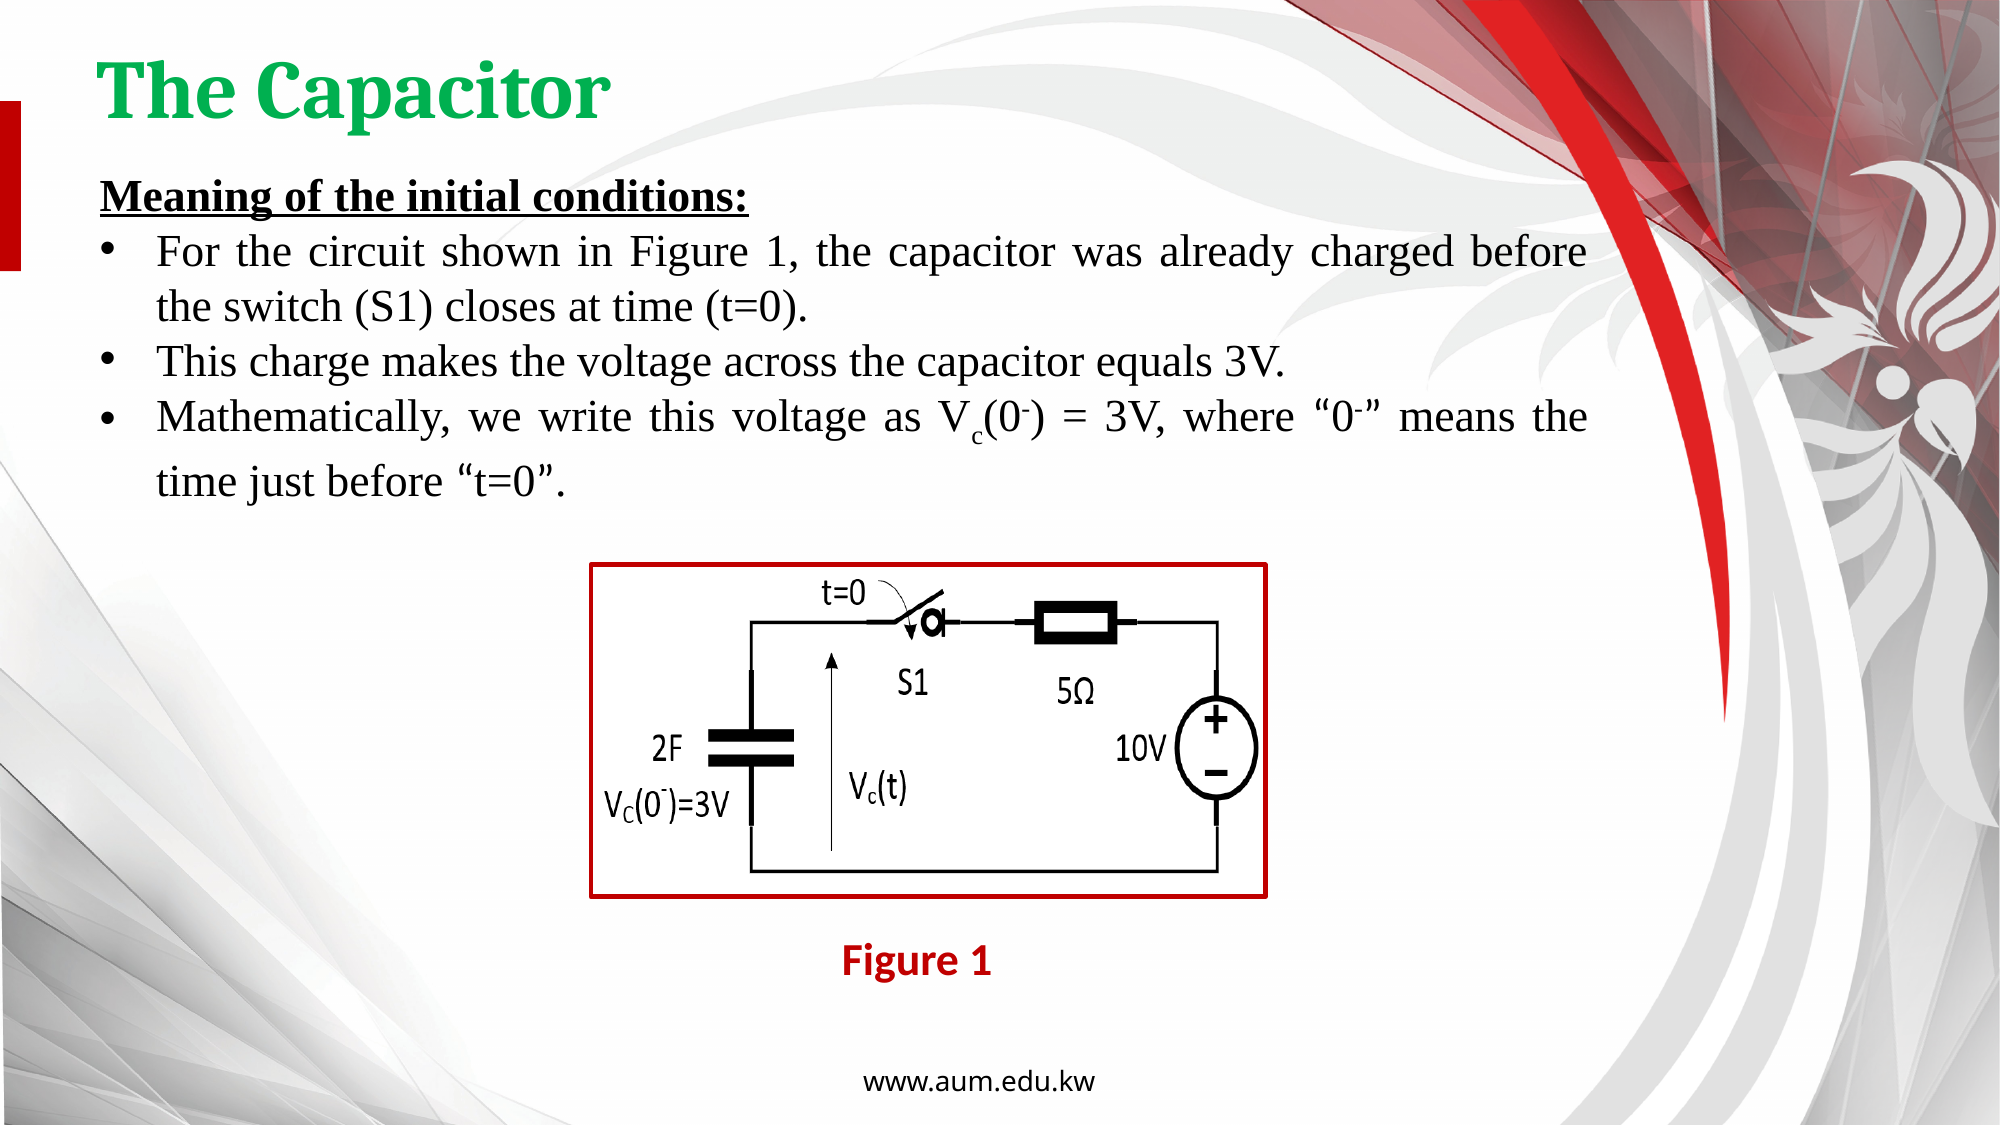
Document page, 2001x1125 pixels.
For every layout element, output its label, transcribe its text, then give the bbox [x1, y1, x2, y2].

picture [0, 0, 2000, 1125]
text_box Meaning of the initial conditions: For the circuit shown in Figure 1, the capacitor was already charged before the switch (S1) closes at time (t=0). This charge makes the voltage across the capacitor equals 3V. Mathematically, we write this voltage as Vc(0-) = 3V, where “0-” means the time just before “t=0”. [84, 158, 1604, 513]
text_box The Capacitor [82, 27, 627, 143]
text_box Figure 1 [827, 922, 1008, 993]
